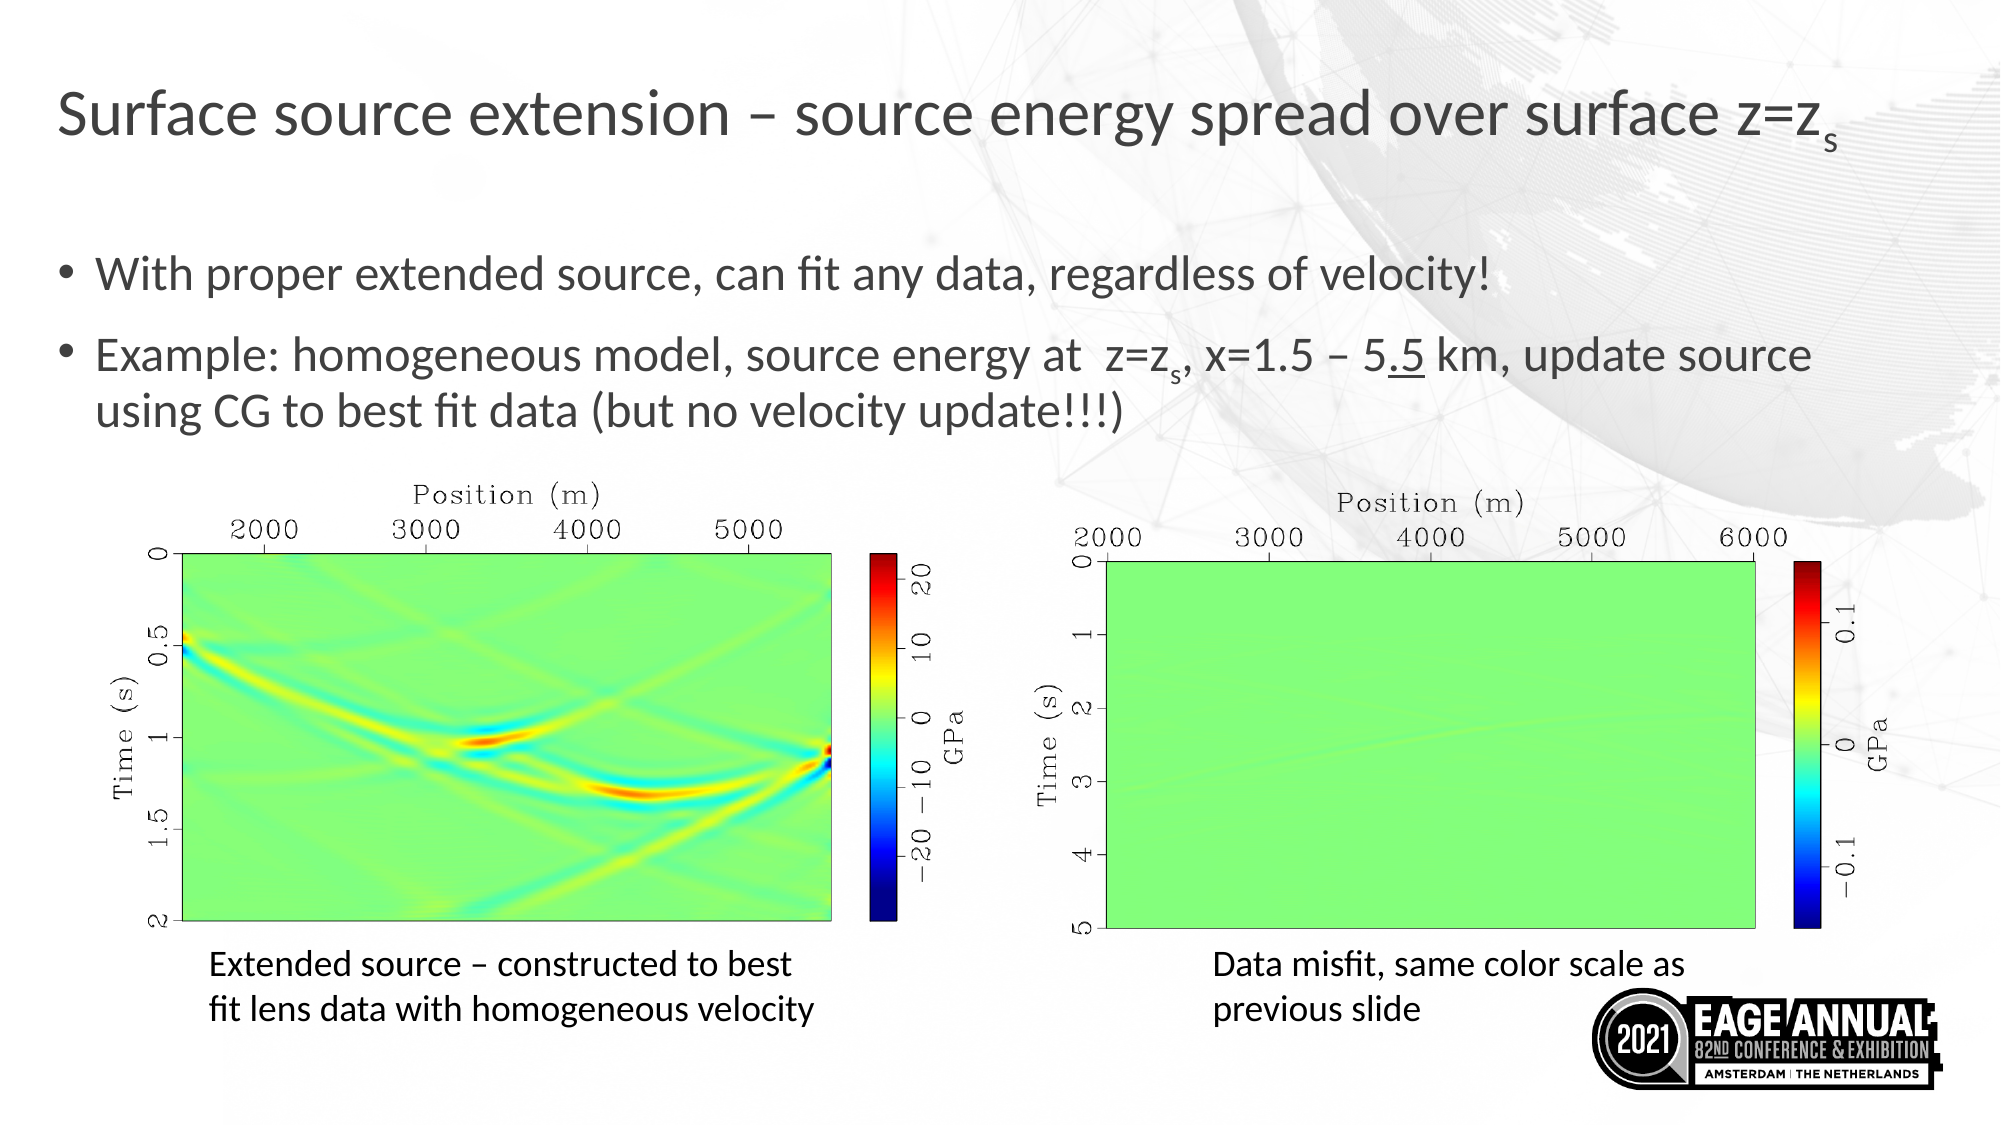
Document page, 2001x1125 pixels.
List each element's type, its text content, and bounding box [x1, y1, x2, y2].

text_box Extended source – constructed to best fit lens data with homogeneous velocity [194, 932, 843, 1037]
text_box Data misfit, same color scale as previous slide [1197, 940, 1757, 1037]
picture [0, 0, 2001, 1125]
list Surface source extension – source energy spread over surface z=zs With proper extended source, can fit any data, regardless of velocity! Example: homogeneous model, source energy at z=zs, x=1.5 – 5.5 km, update source using CG to best fit data (but no velocity update!!!) [42, 62, 1924, 1008]
